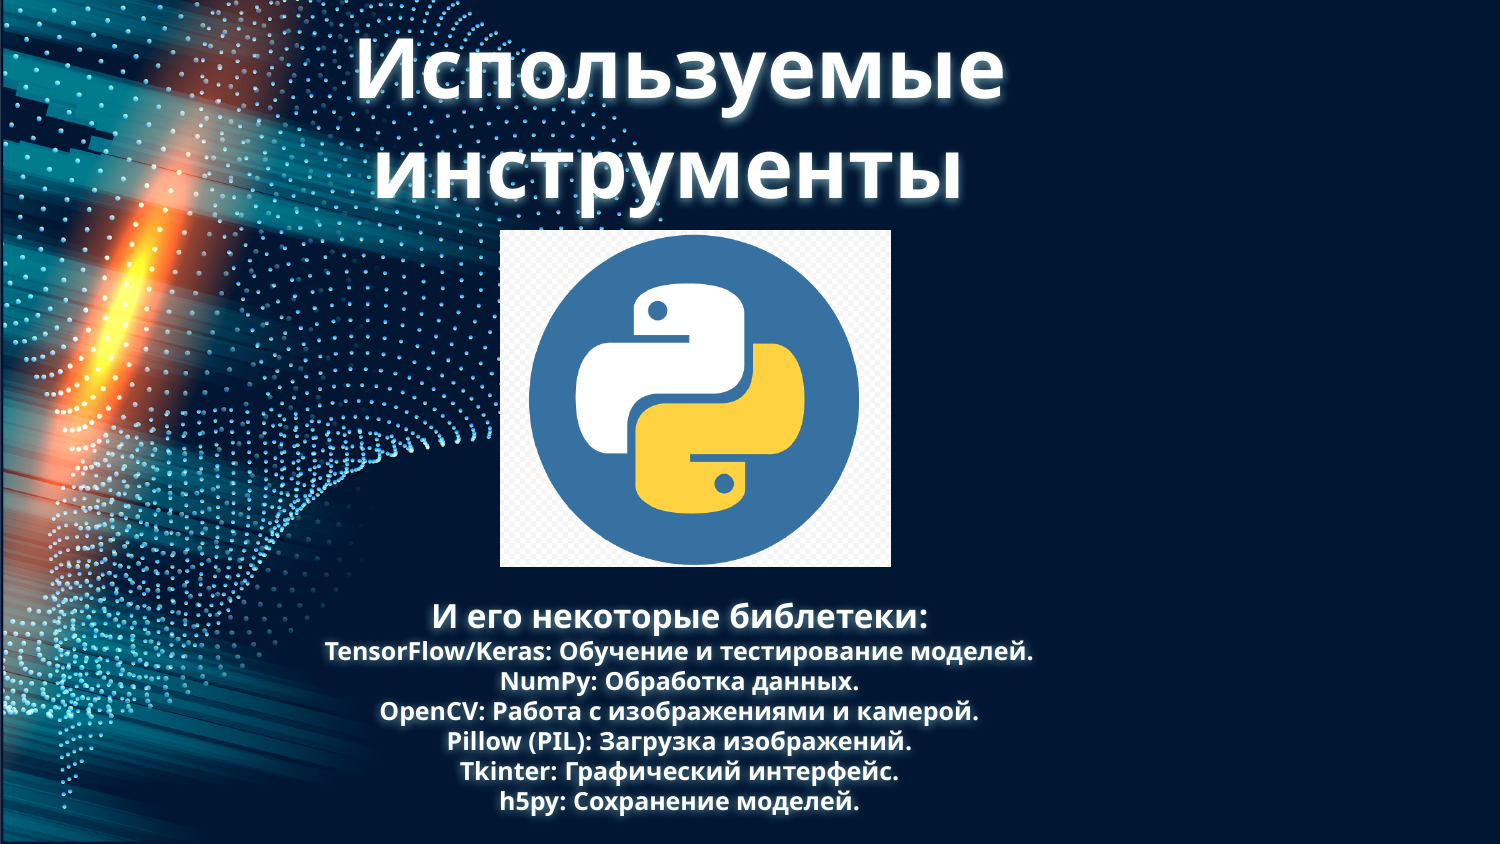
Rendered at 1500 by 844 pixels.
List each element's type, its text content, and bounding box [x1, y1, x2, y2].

title Используемые инструменты [51, 13, 1309, 231]
text_box И его некоторые библетеки: TensorFlow/Keras: Обучение и тестирование моделей. NumPy: Обработка данных. OpenCV: Работа с изображениями и камерой. Pillow (PIL): Загрузка изображений. Tkinter: Графический интерфейс. h5py: Сохранение моделей. [51, 583, 1309, 830]
picture [0, 0, 1500, 844]
